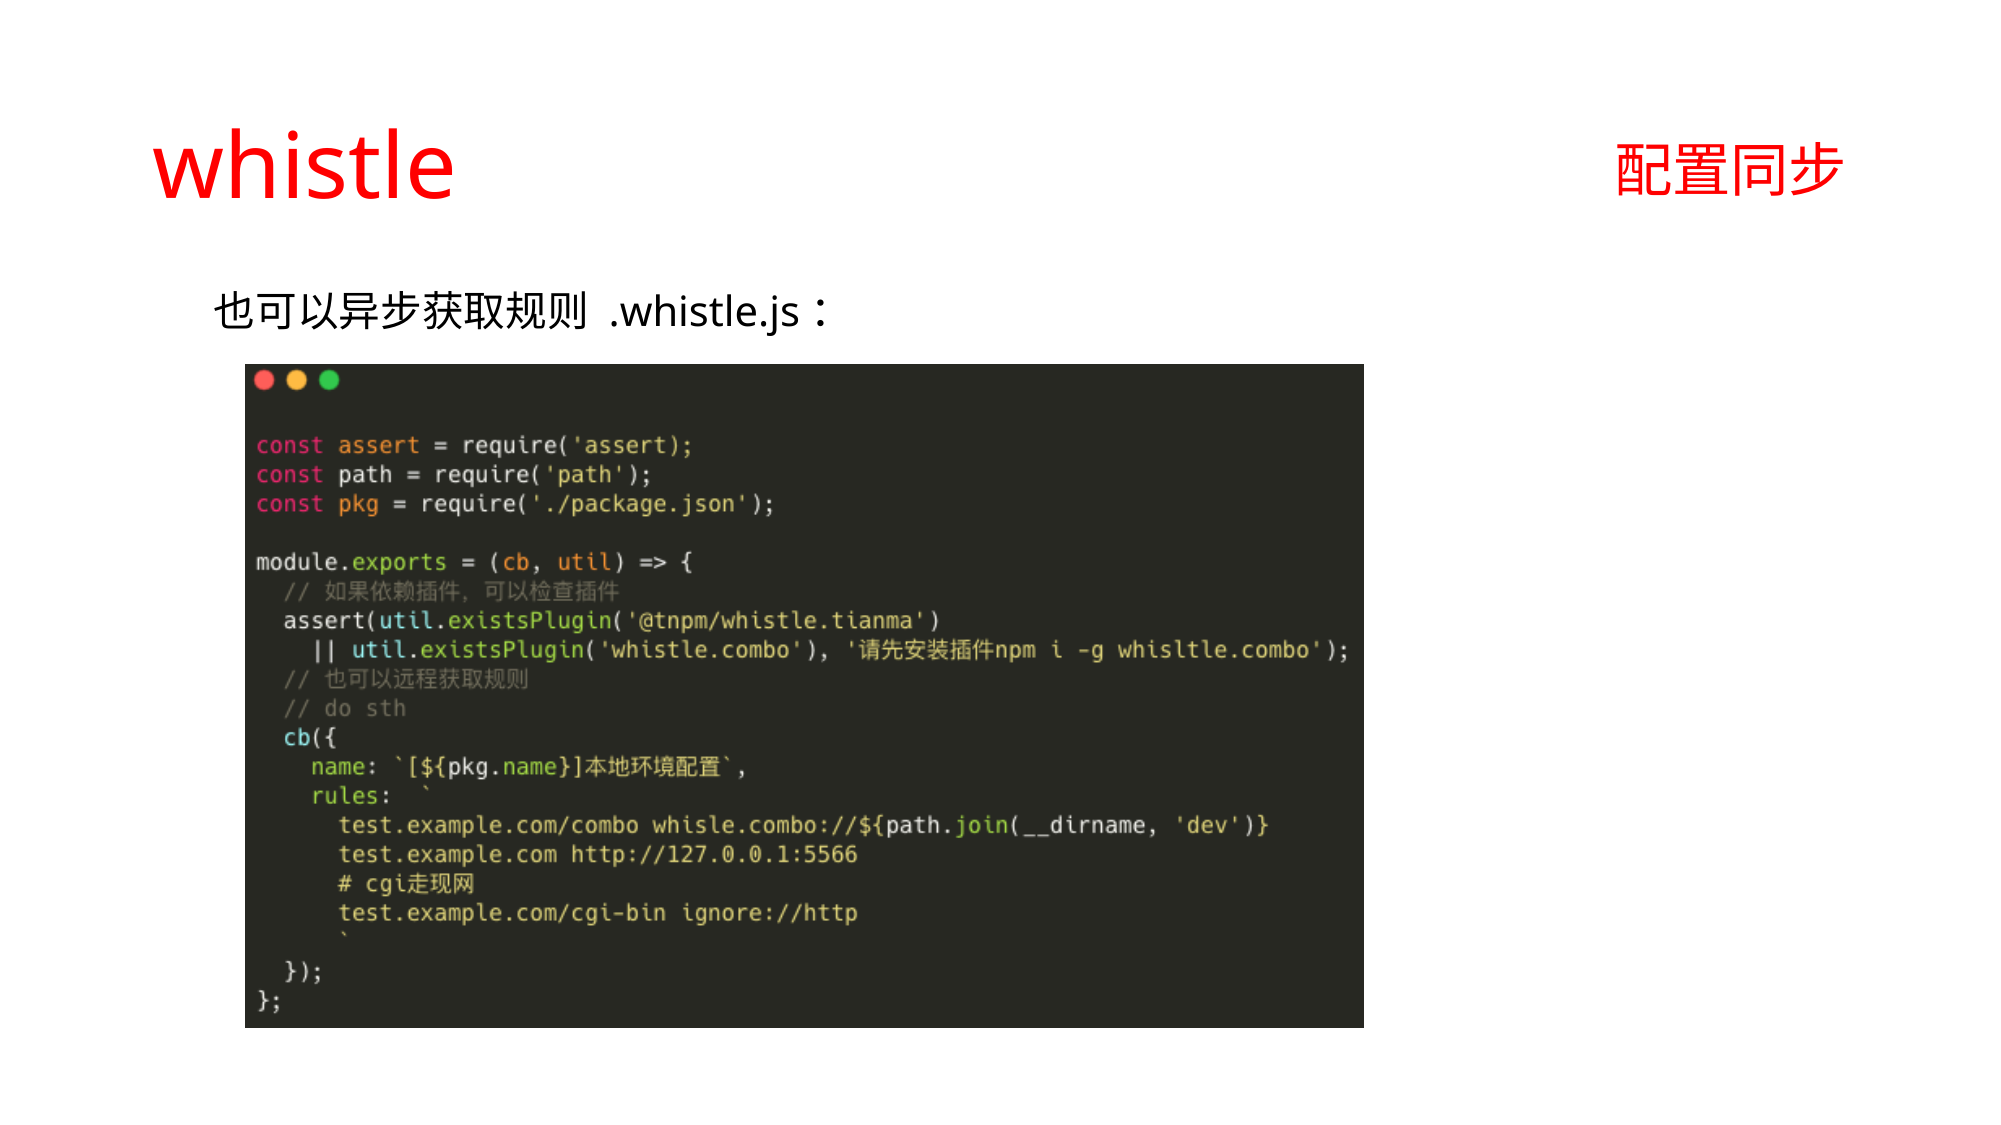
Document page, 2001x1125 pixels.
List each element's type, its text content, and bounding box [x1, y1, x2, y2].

text_box 也可以异步获取规则 .whistle.js： [198, 277, 1801, 343]
title whistle [137, 59, 1863, 278]
text_box 配置同步 [1599, 125, 1863, 211]
picture [245, 364, 1364, 1028]
